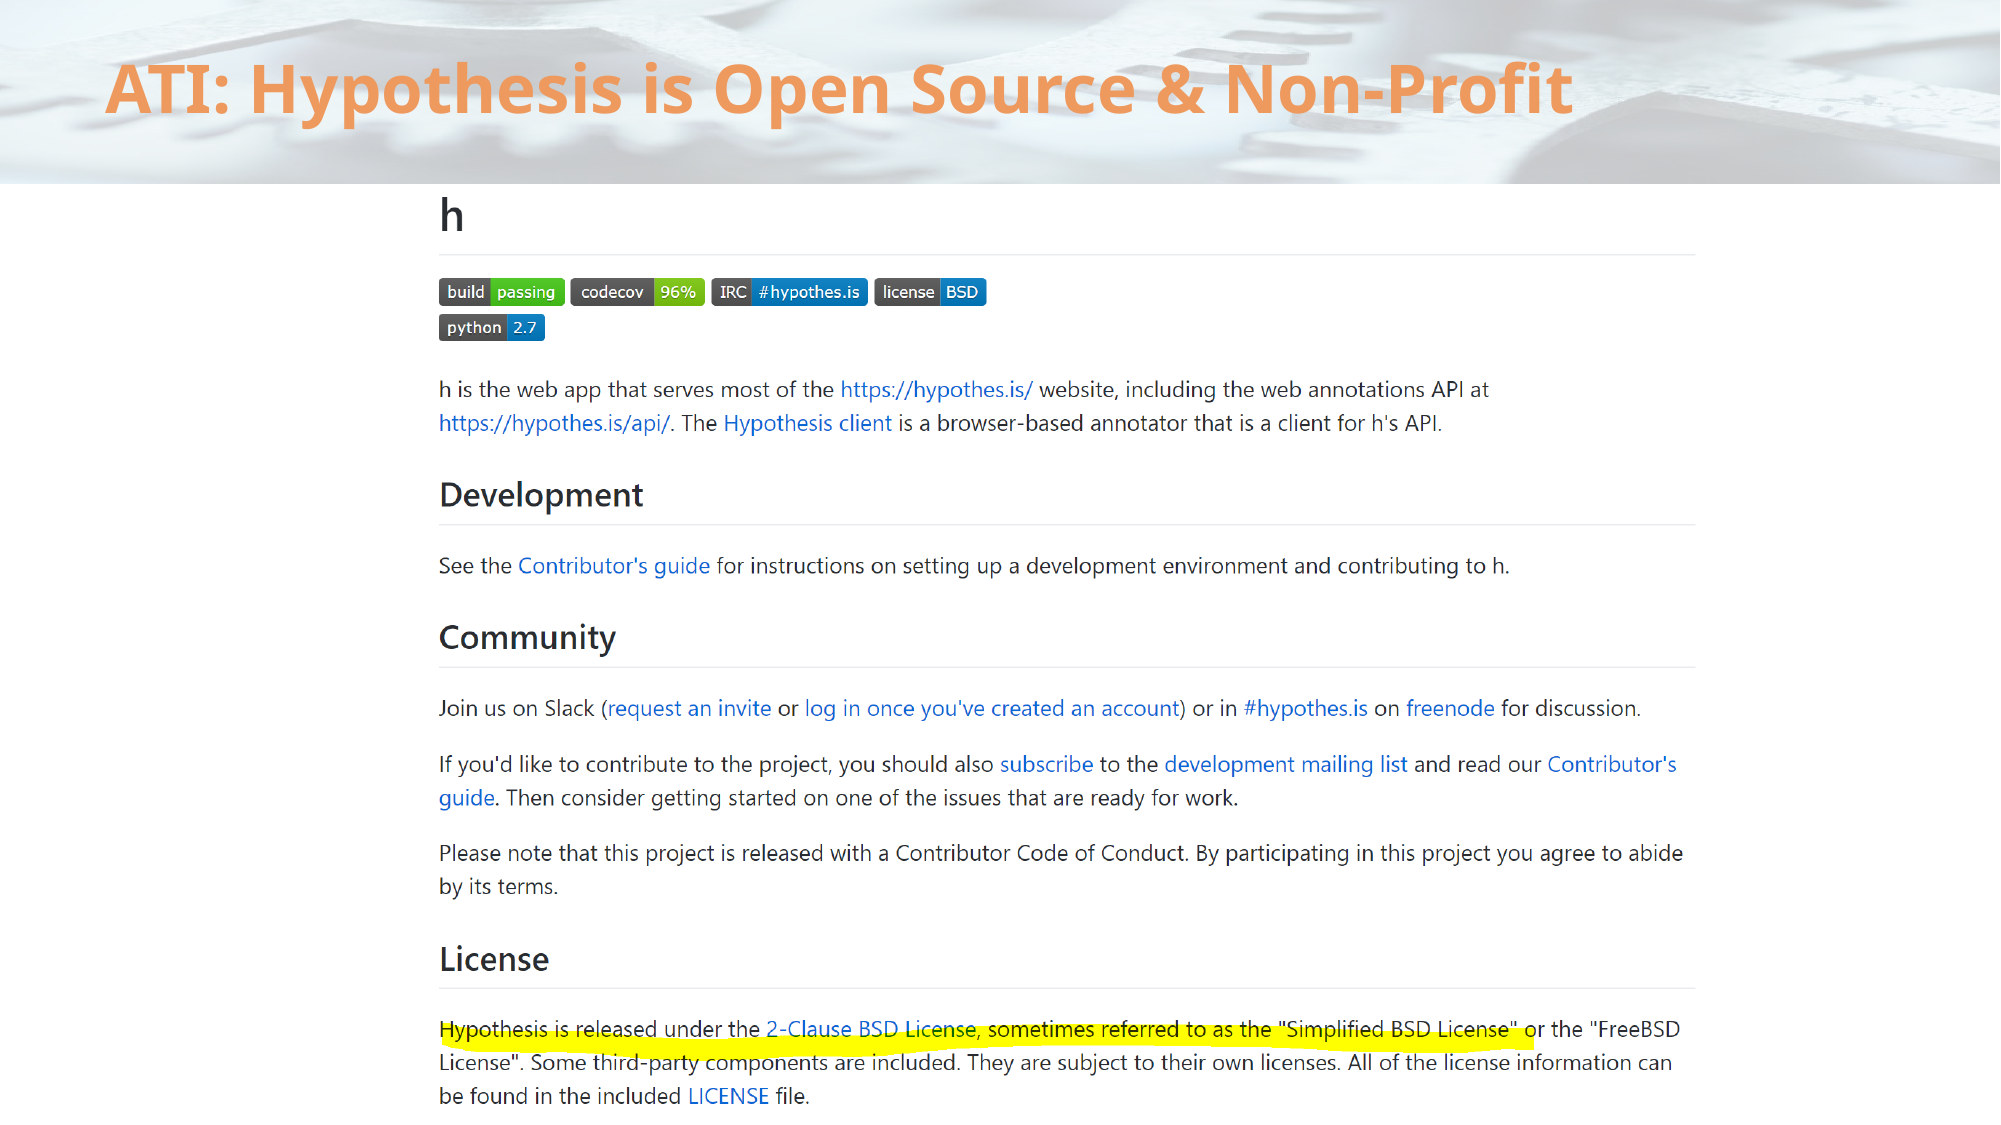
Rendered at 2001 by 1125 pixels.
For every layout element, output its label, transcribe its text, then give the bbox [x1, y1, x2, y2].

title ATI: Hypothesis is Open Source & Non-Profit [90, 27, 1910, 157]
picture [432, 186, 1709, 1125]
